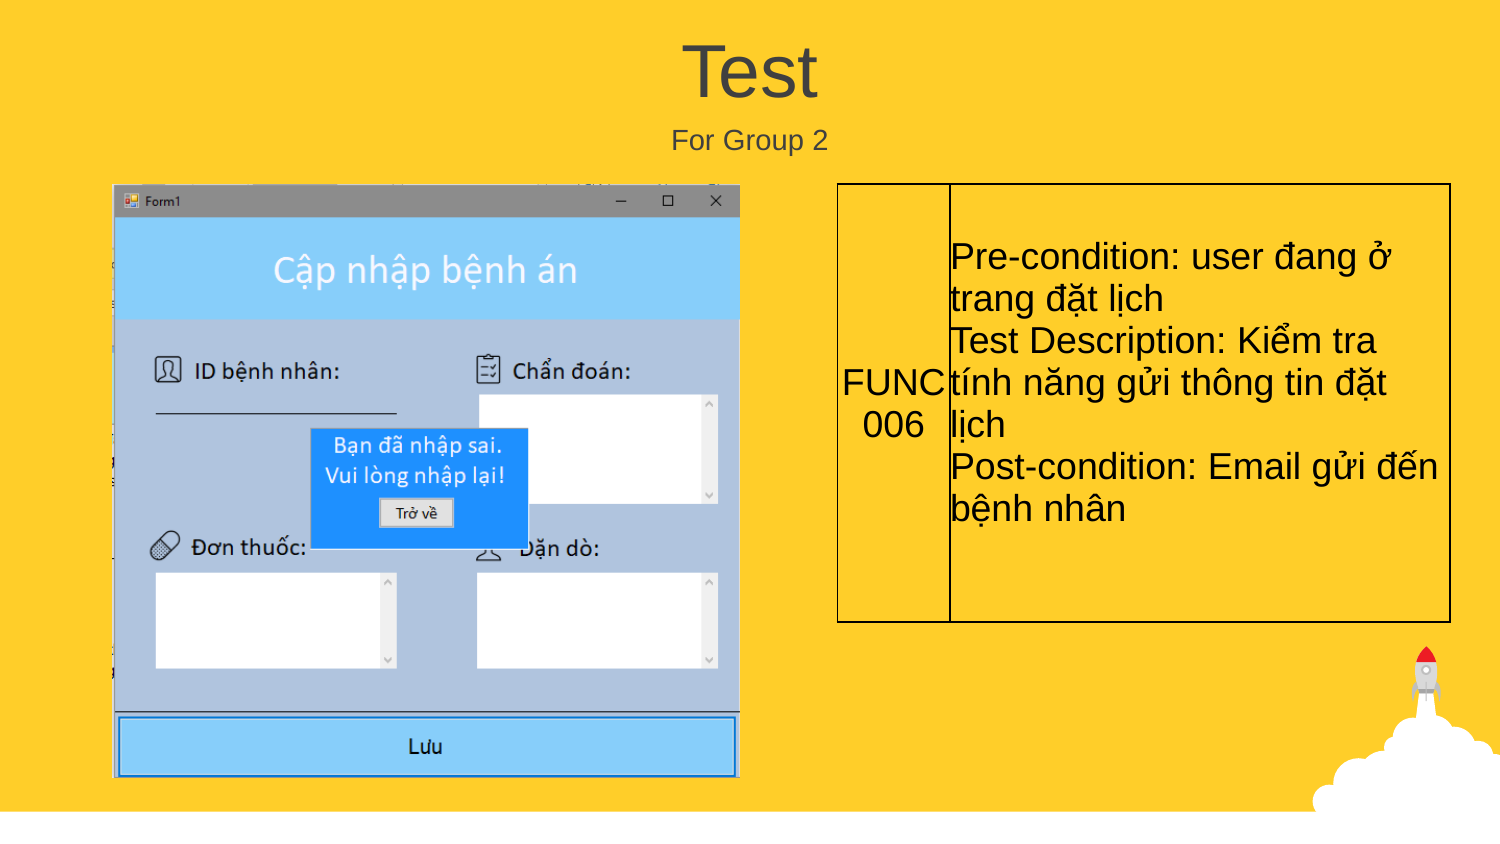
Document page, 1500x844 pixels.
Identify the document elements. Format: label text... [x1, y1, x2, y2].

picture [112, 184, 740, 779]
list For Group 2 [0, 114, 1500, 162]
list Test [0, 20, 1500, 114]
table_header FUNC 006 [838, 185, 949, 621]
table_header Pre-condition: user đang ở trang đặt lịch Test Description: Kiểm tra tính năng gửi thông tin đặt lịch Post-condition: Email gửi đến bệnh nhân [951, 185, 1449, 621]
